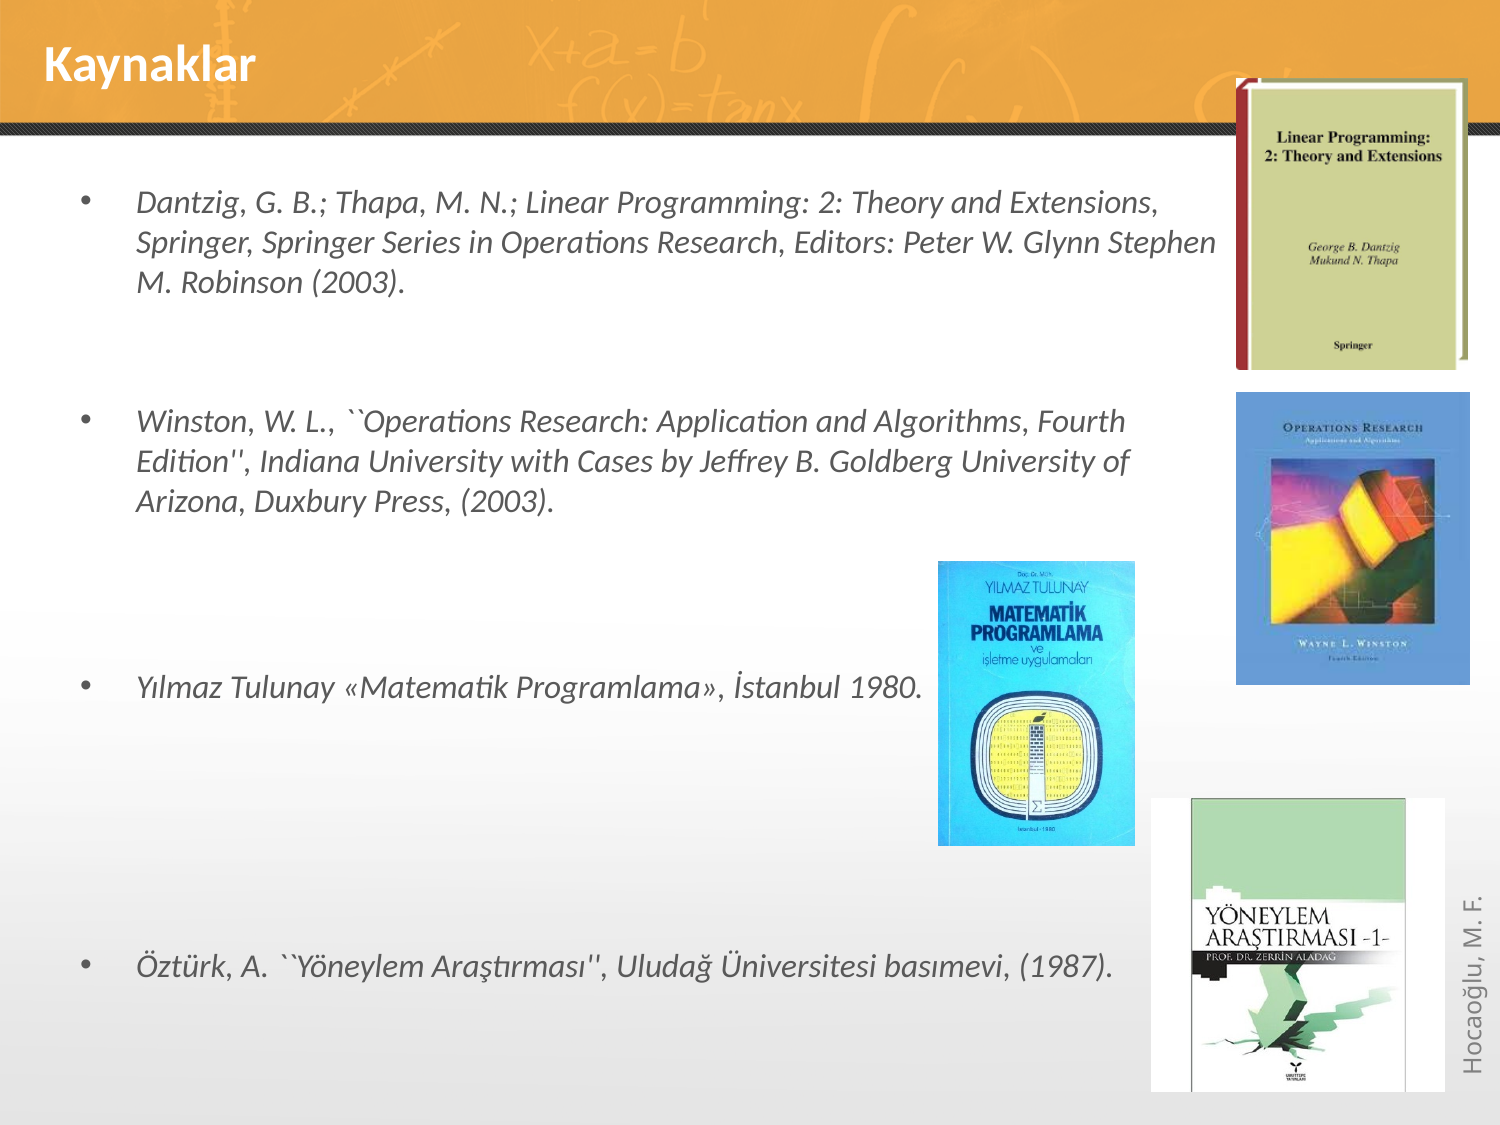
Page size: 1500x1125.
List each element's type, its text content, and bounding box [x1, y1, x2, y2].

picture [0, 0, 1500, 1125]
list Dantzig, G. B.; Thapa, M. N.; Linear Programming: 2: Theory and Extensions, Springer, Springer Series in Operations Research, Editors: Peter W. Glynn Stephen M. Robinson (2003). Winston, W. L., ``Operations Research: Application and Algorithms, Fourth Edition'', Indiana University with Cases by Jeffrey B. Goldberg University of Arizona, Duxbury Press, (2003). Yılmaz Tulunay «Matematik Programlama», İstanbul 1980. Öztürk, A. ``Yöneylem Araştırması'', Uludağ Üniversitesi basımevi, (1987). [64, 172, 1237, 1045]
title Kaynaklar [29, 0, 1287, 126]
